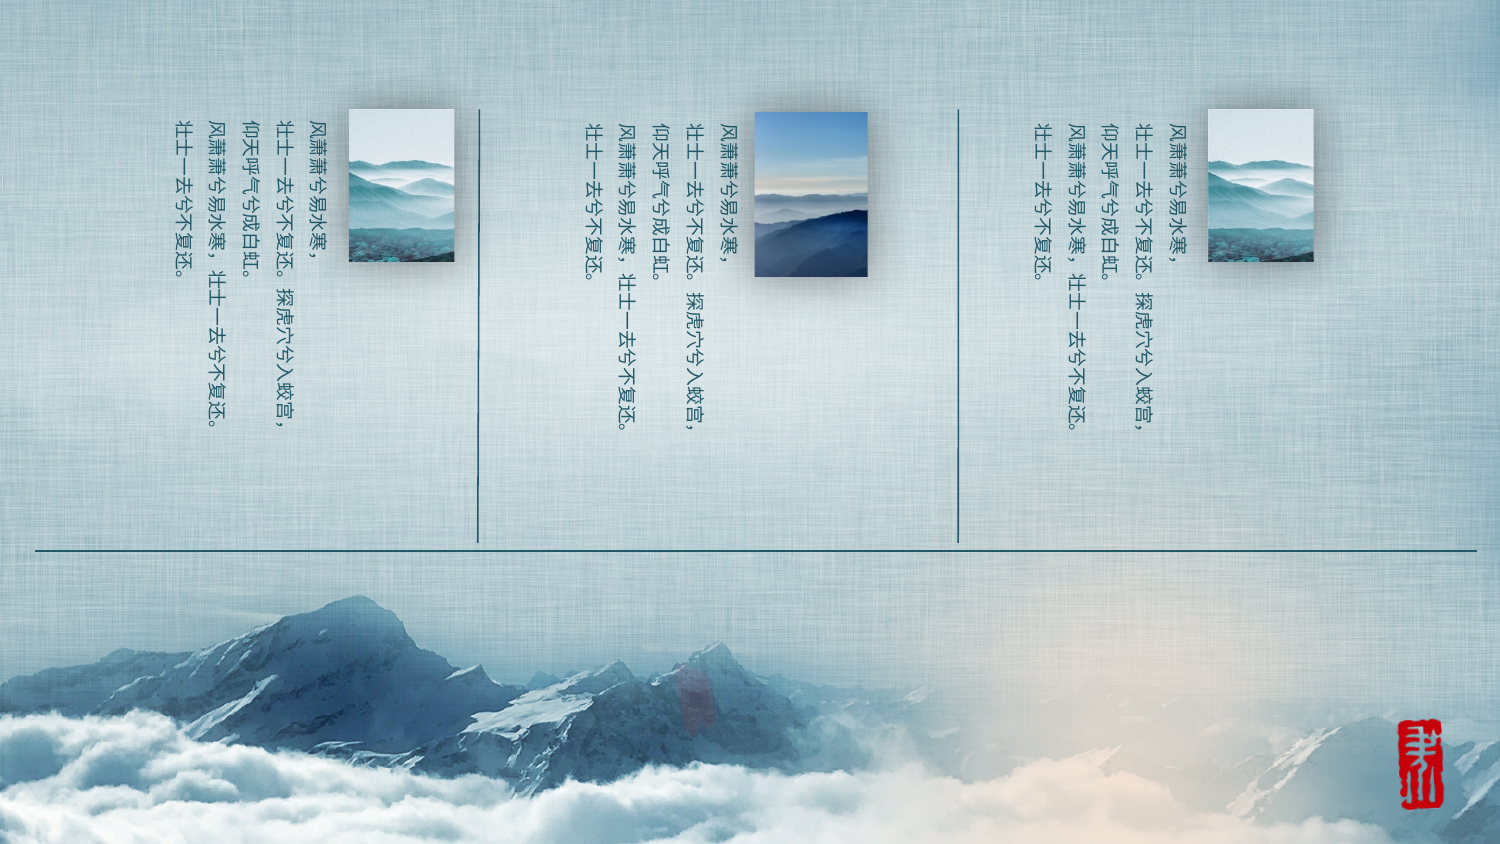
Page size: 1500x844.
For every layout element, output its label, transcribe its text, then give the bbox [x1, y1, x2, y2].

text_box 风萧萧兮易水寒， 壮士一去兮不复还。探虎穴兮入蛟宫， 仰天呼气兮成白虹。 风萧萧兮易水寒，壮士一去兮不复还。 壮士一去兮不复还。 [114, 105, 350, 461]
picture [0, 0, 1500, 844]
text_box 风萧萧兮易水寒， 壮士一去兮不复还。探虎穴兮入蛟宫， 仰天呼气兮成白虹。 风萧萧兮易水寒，壮士一去兮不复还。 壮士一去兮不复还。 [1007, 109, 1209, 441]
text_box 风萧萧兮易水寒， 壮士一去兮不复还。探虎穴兮入蛟宫， 仰天呼气兮成白虹。 风萧萧兮易水寒，壮士一去兮不复还。 壮士一去兮不复还。 [524, 109, 760, 441]
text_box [261, 324, 696, 328]
